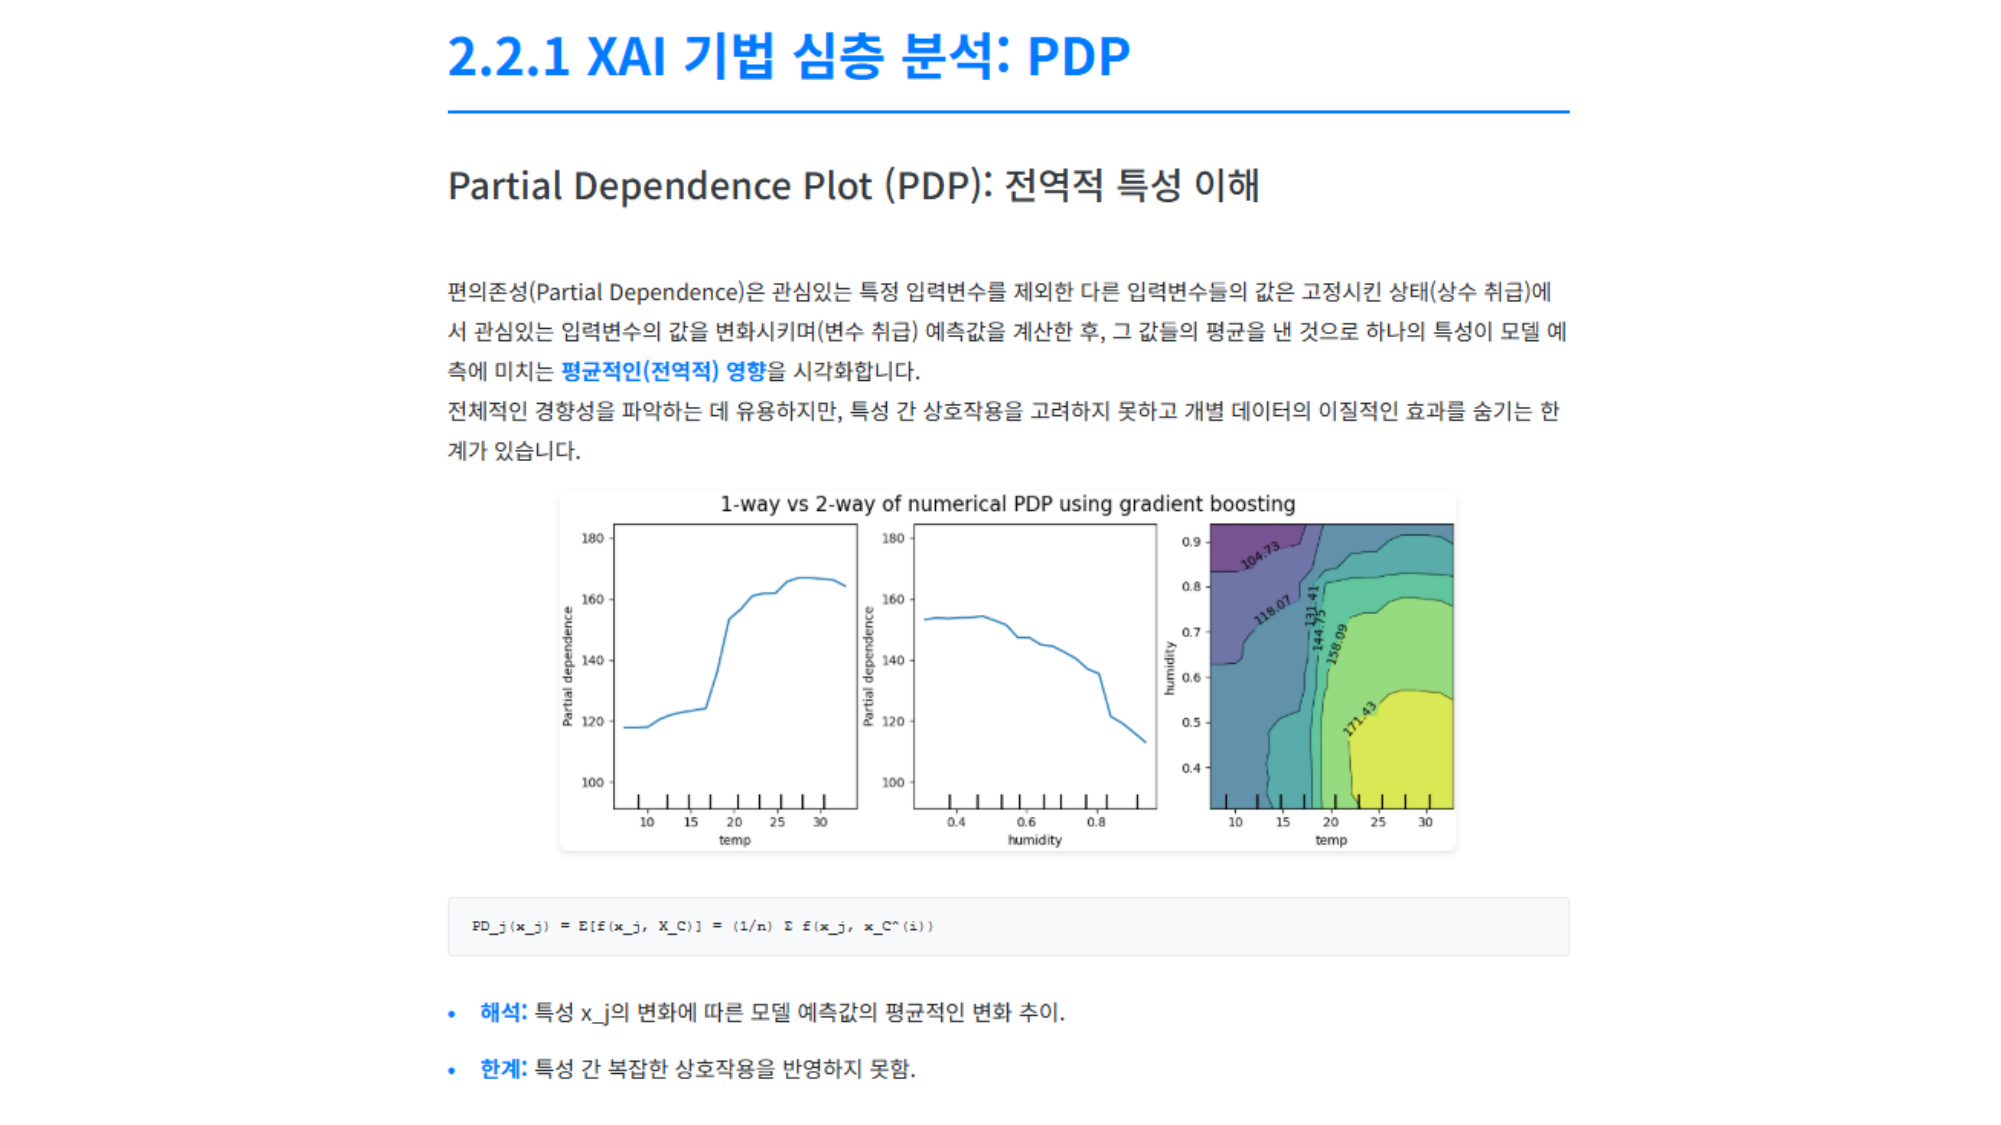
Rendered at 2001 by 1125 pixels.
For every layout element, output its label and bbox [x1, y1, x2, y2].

picture [413, 0, 1587, 1125]
